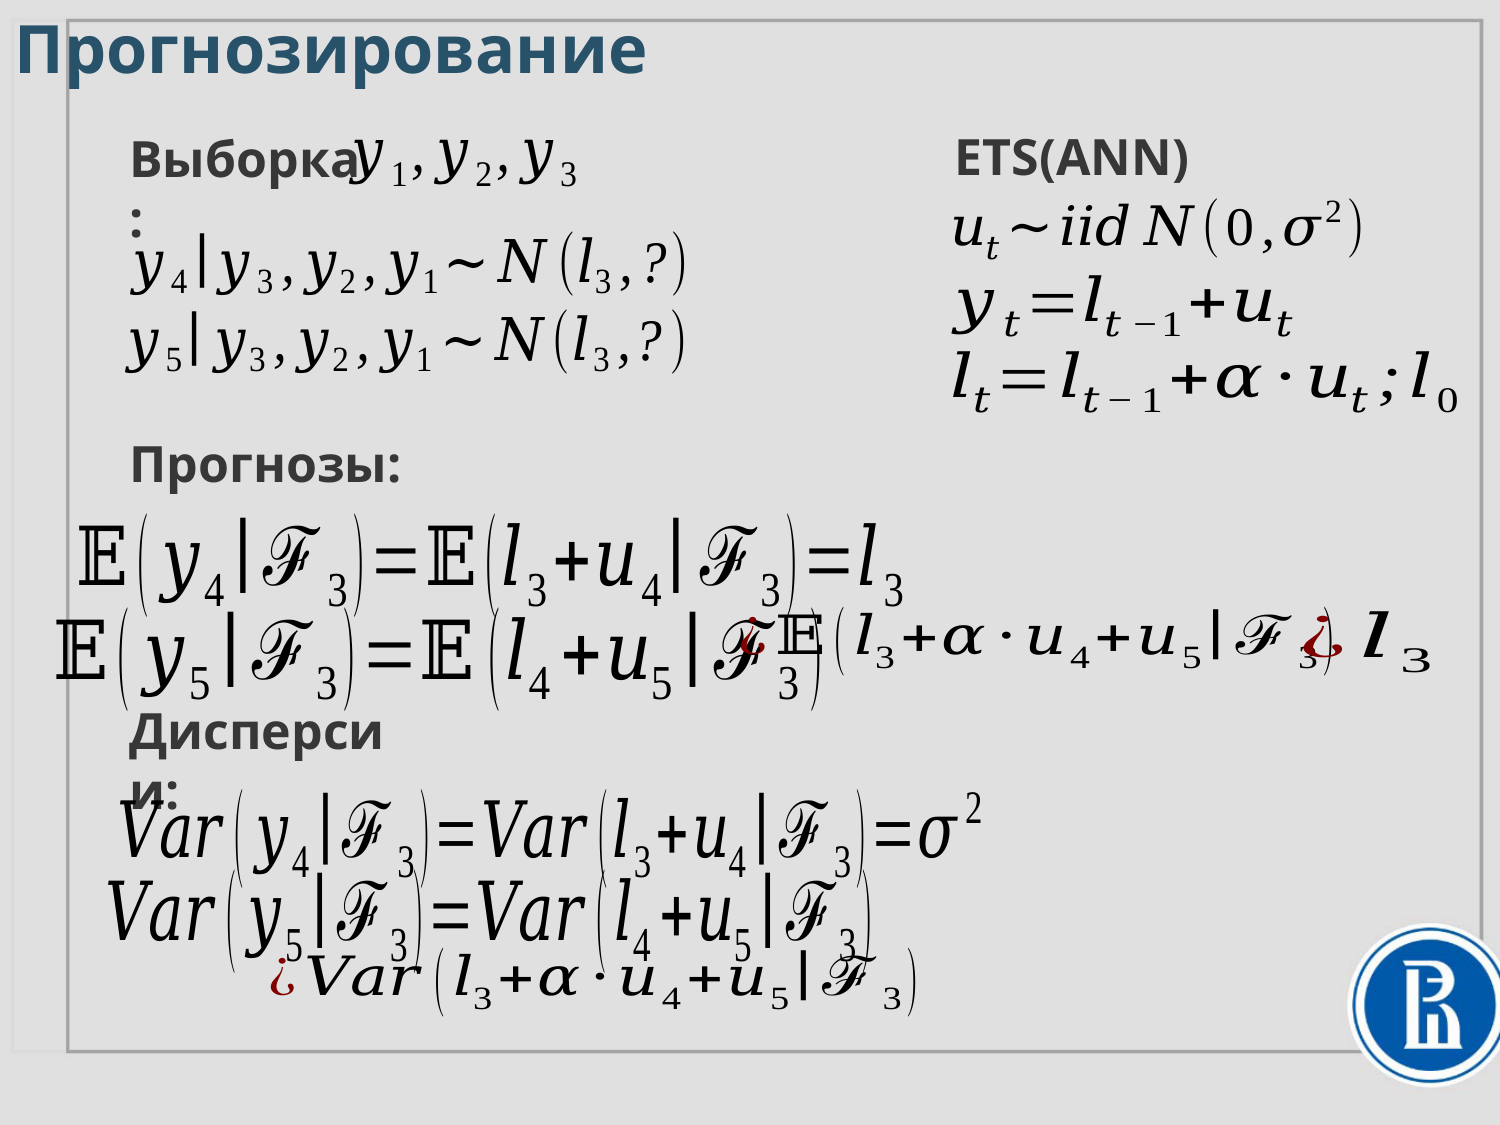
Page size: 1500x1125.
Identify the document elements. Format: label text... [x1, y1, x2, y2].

text_box Прогнозы: [129, 432, 413, 501]
text_box Прогнозирование [0, 0, 1500, 96]
text_box Выборка: [129, 127, 372, 196]
text_box Дисперсии: [129, 699, 413, 767]
picture [0, 96, 1500, 1125]
text_box ETS(ANN) [940, 118, 1218, 194]
